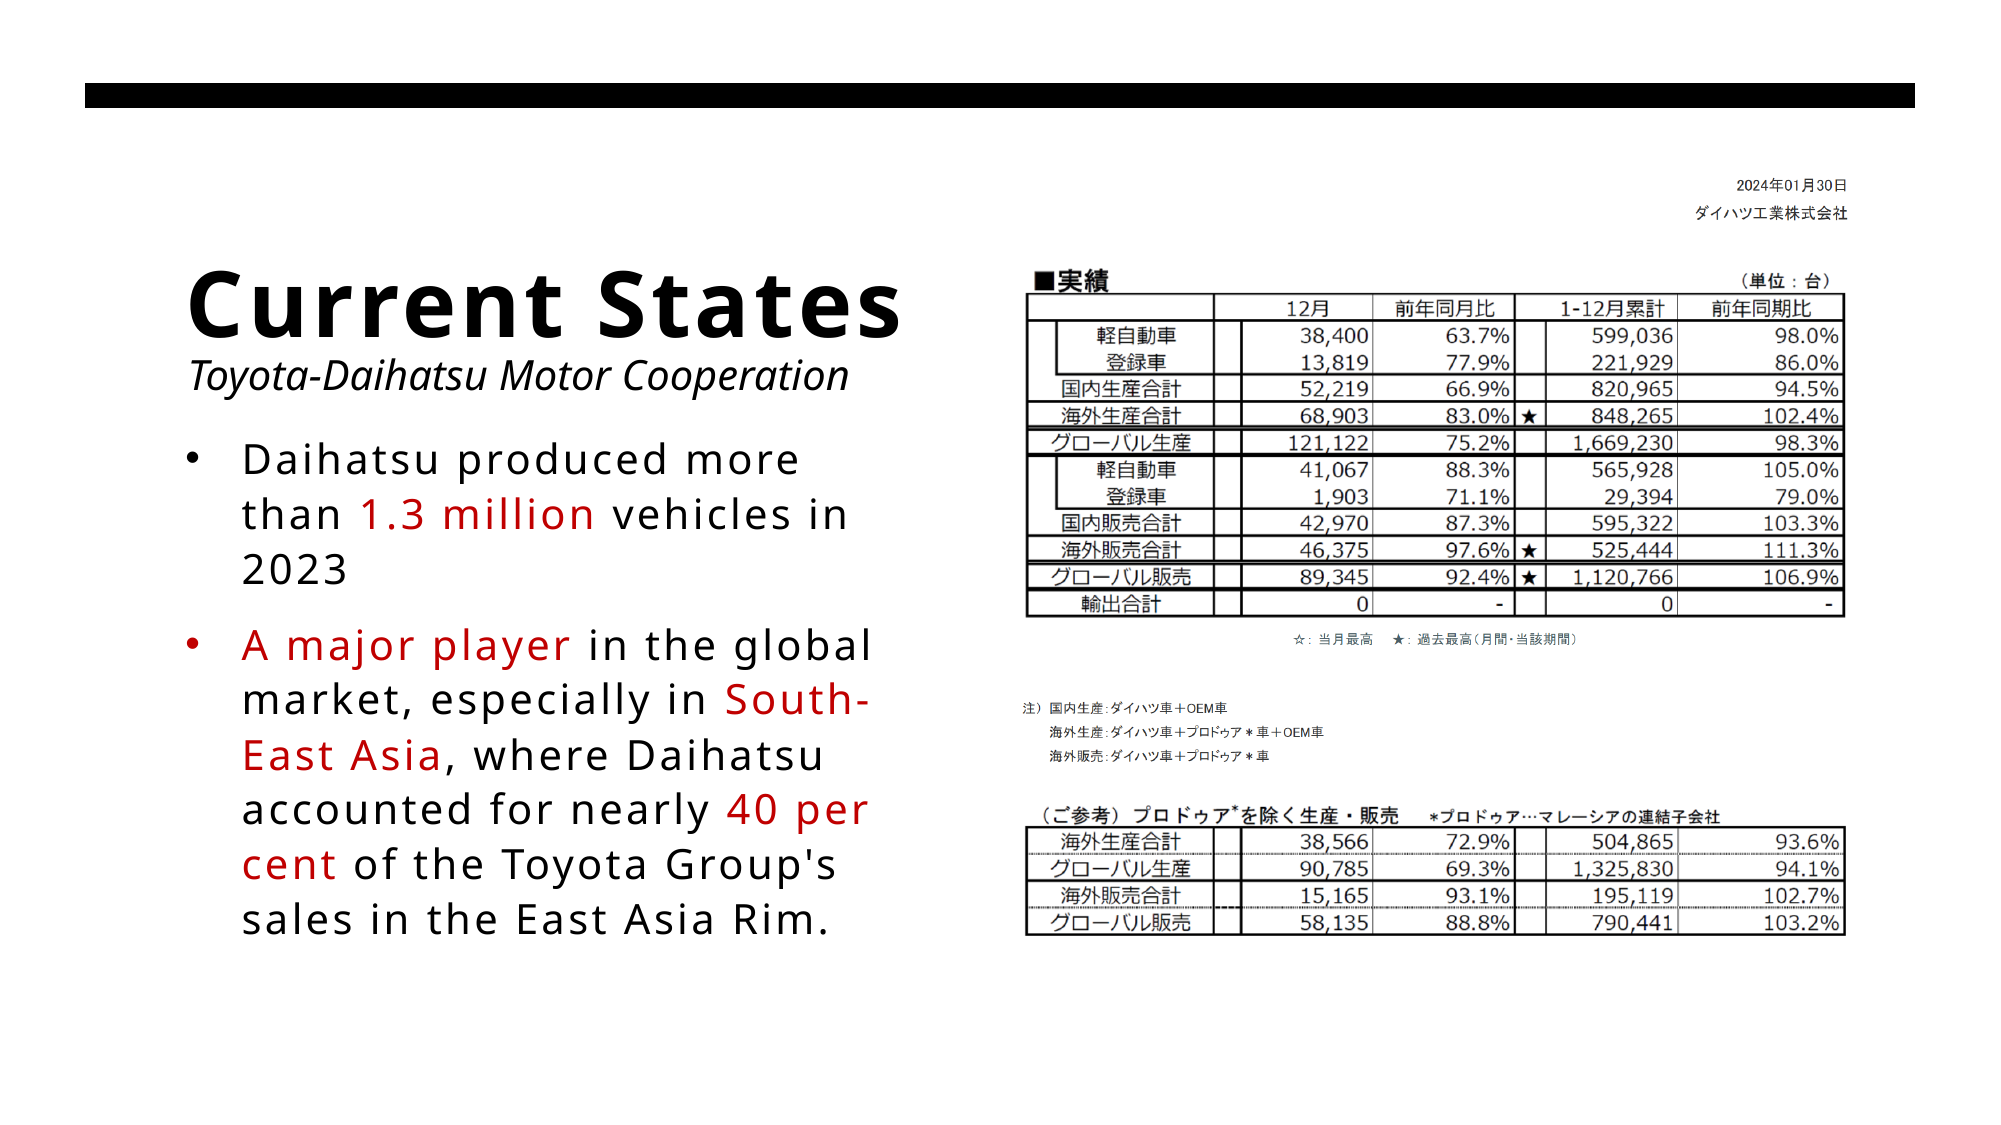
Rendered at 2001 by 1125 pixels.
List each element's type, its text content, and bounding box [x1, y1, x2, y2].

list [999, 170, 1848, 955]
list Daihatsu produced more than 1.3 million vehicles in 2023 A major player in the global market, especially in South-East Asia, where Daihatsu accounted for nearly 40 per cent of the Toyota Group's sales in the East Asia Rim. [167, 409, 925, 898]
text_box Toyota-Daihatsu Motor Cooperation [172, 341, 931, 406]
title Current States [167, 227, 925, 365]
